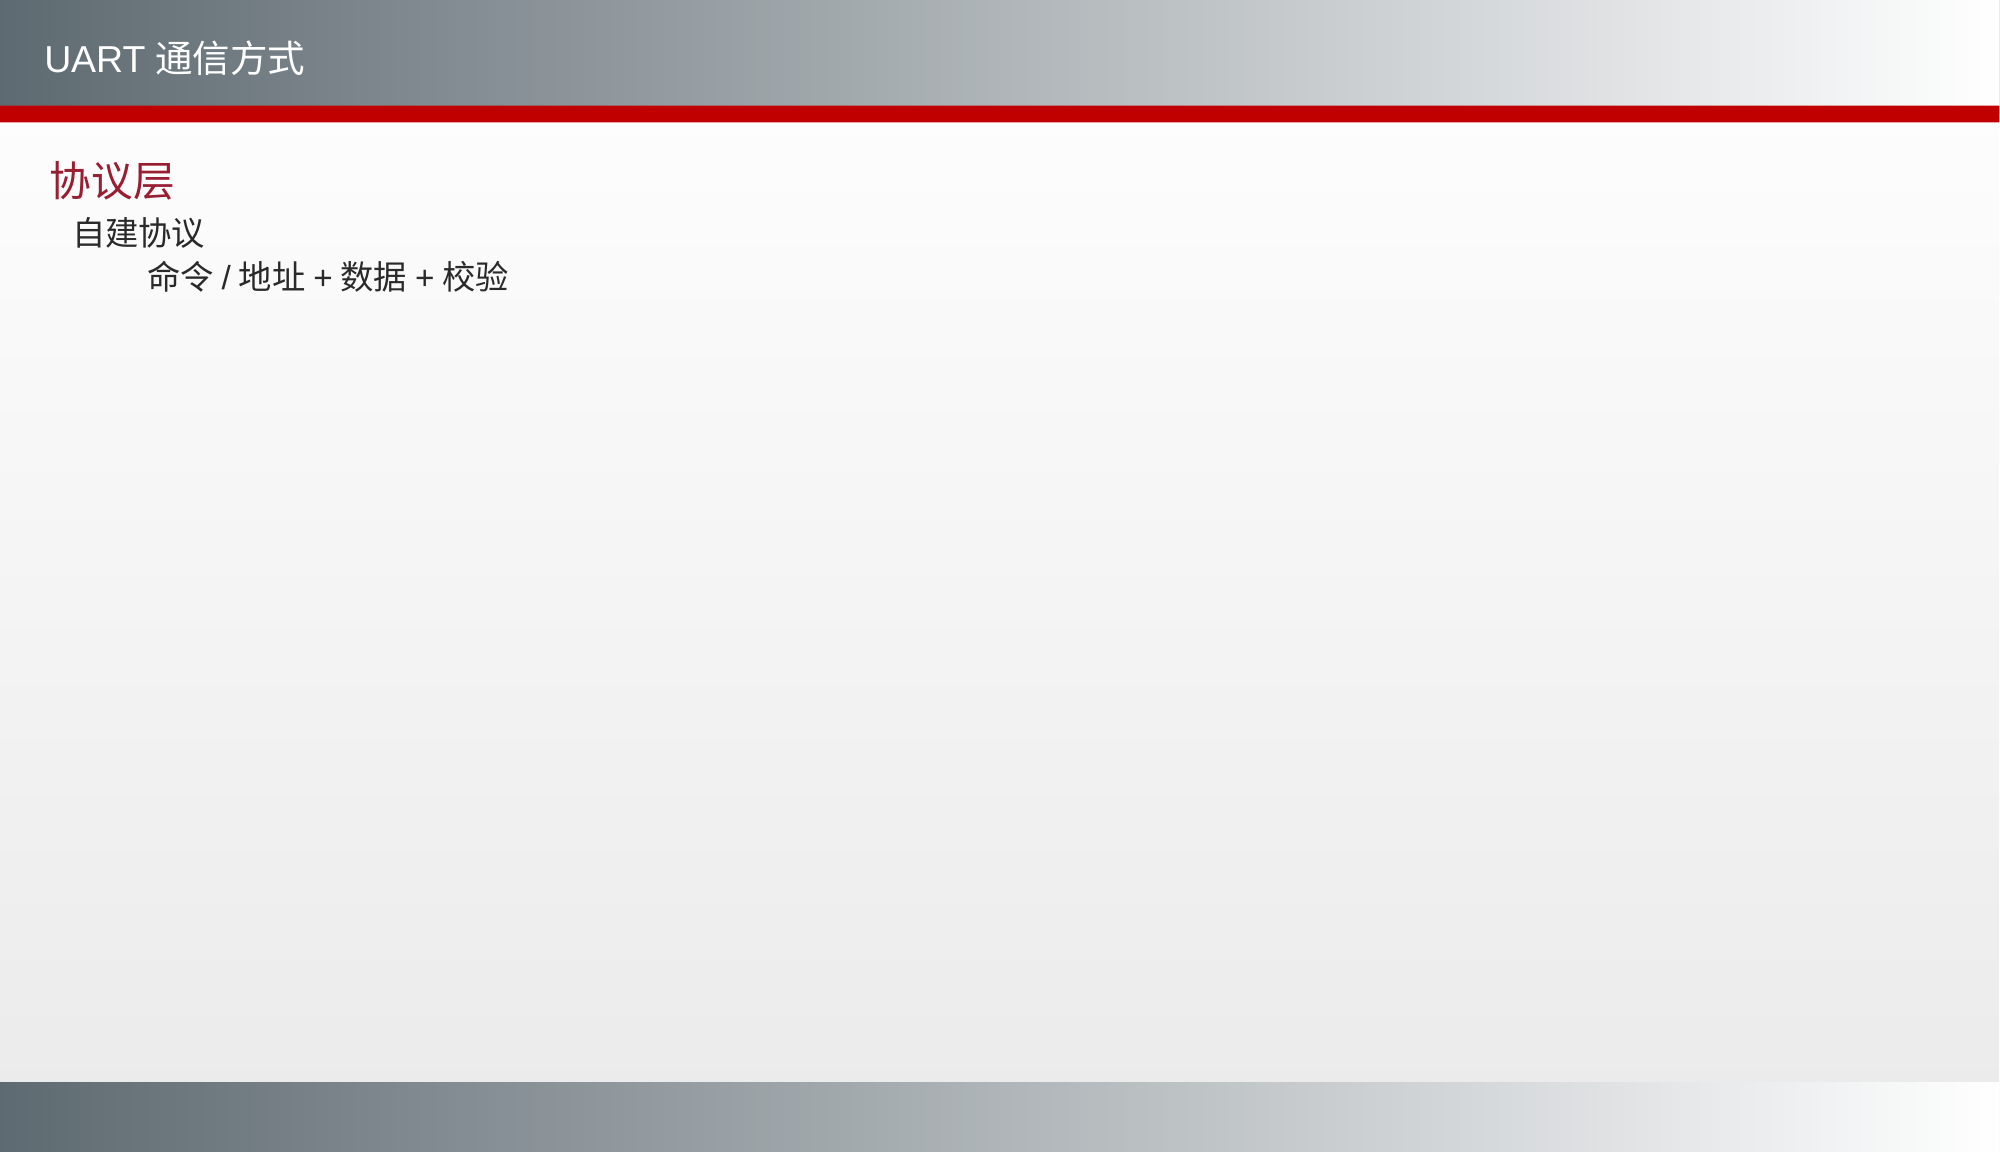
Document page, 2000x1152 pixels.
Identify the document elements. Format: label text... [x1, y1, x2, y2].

text_box 协议层 [29, 144, 1923, 204]
text_box 自建协议 命令/地址+数据+校验 [57, 203, 1793, 1038]
text_box UART通信方式 [29, 27, 1895, 88]
